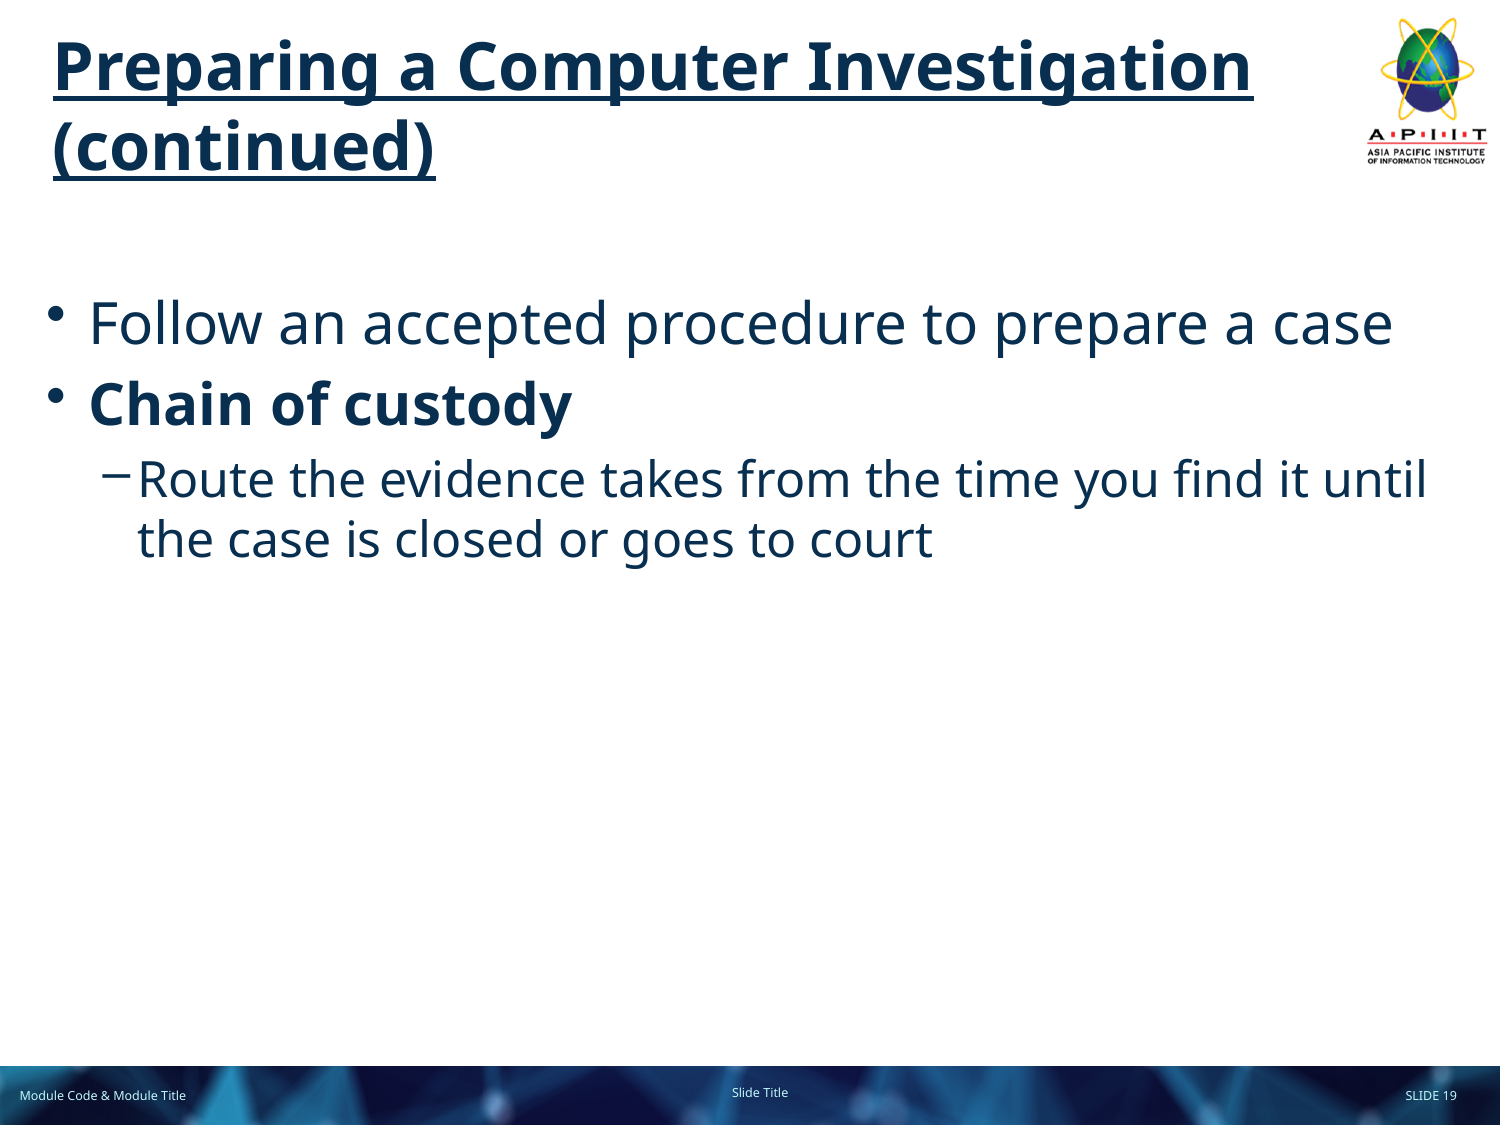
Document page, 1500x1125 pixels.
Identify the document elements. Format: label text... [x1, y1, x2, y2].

picture [0, 1066, 1500, 1125]
picture [1353, 0, 1500, 182]
list Follow an accepted procedure to prepare a case Chain of custody Route the evidence takes from the time you find it until the case is closed or goes to court [31, 278, 1477, 1021]
title Preparing a Computer Investigation (continued) [37, 10, 1358, 198]
